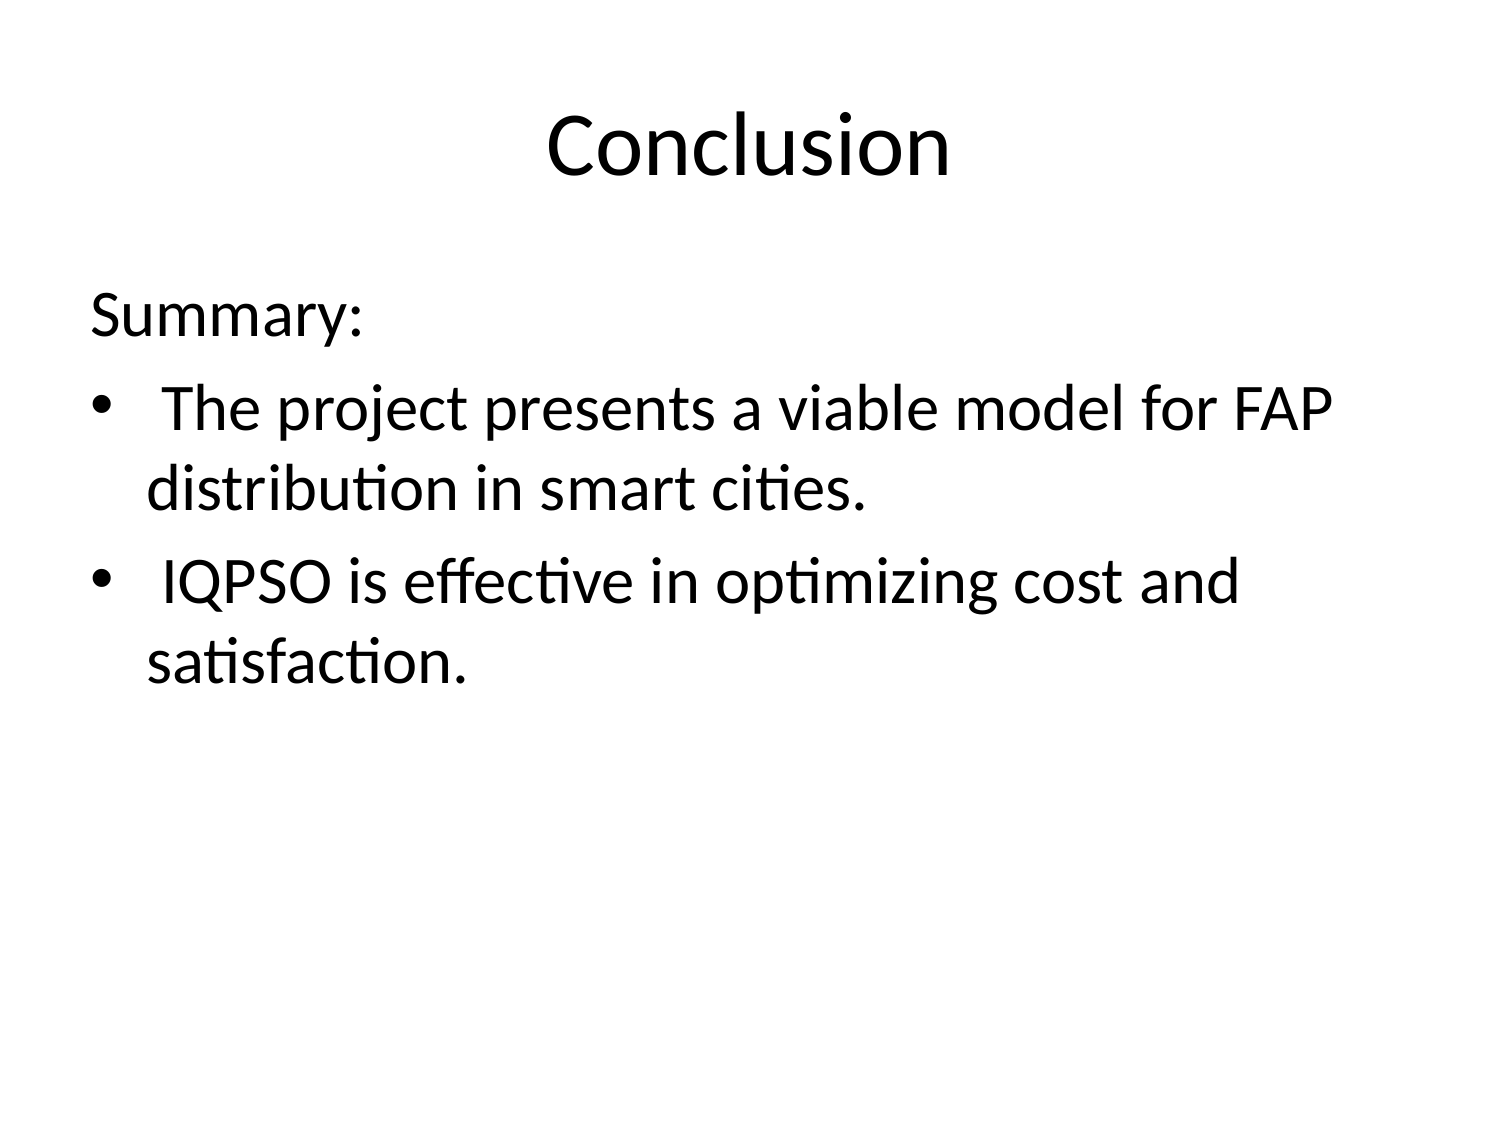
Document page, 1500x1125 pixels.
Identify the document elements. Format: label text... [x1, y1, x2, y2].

list Summary: The project presents a viable model for FAP distribution in smart cities. IQPSO is effective in optimizing cost and satisfaction. [75, 262, 1425, 1005]
title Conclusion [75, 45, 1425, 233]
